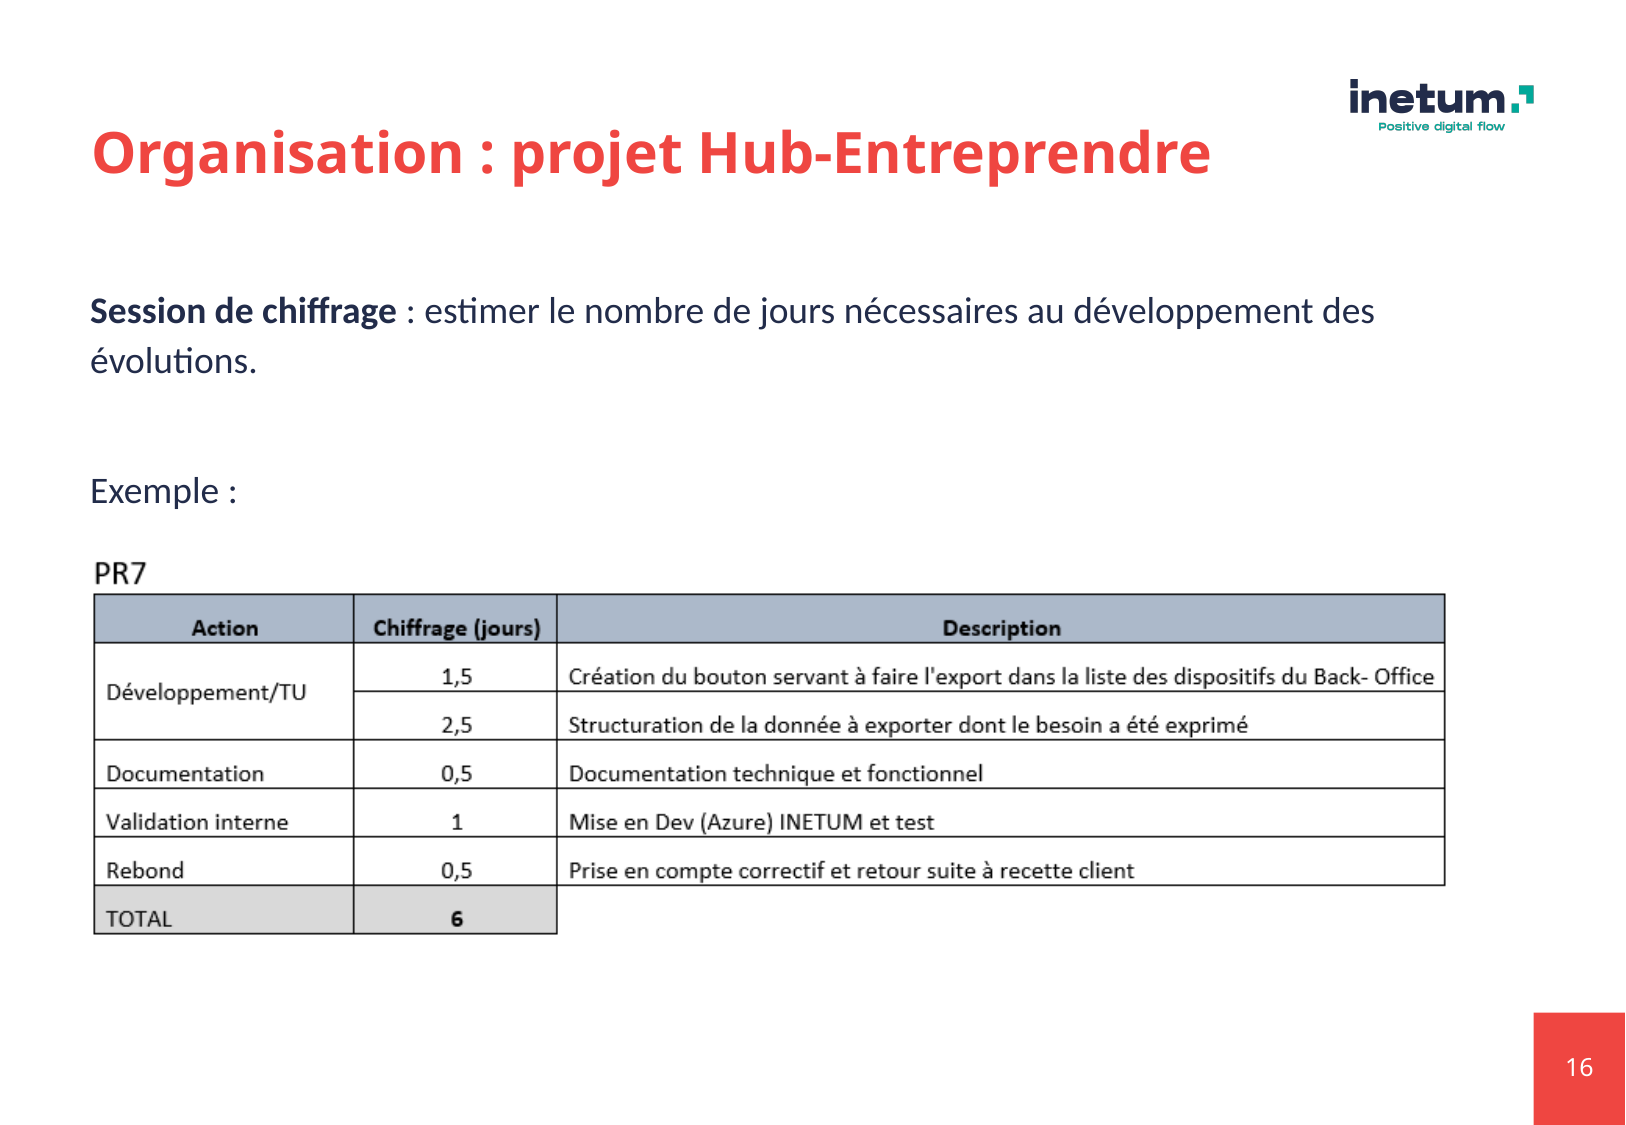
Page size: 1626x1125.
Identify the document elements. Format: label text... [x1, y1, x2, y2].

picture [74, 539, 1488, 953]
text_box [1533, 1026, 1625, 1108]
title Organisation : projet Hub-Entreprendre [90, 114, 1509, 187]
picture [1350, 79, 1534, 133]
list Session de chiffrage : estimer le nombre de jours nécessaires au développement des évolutions. Exemple : [90, 264, 1517, 513]
